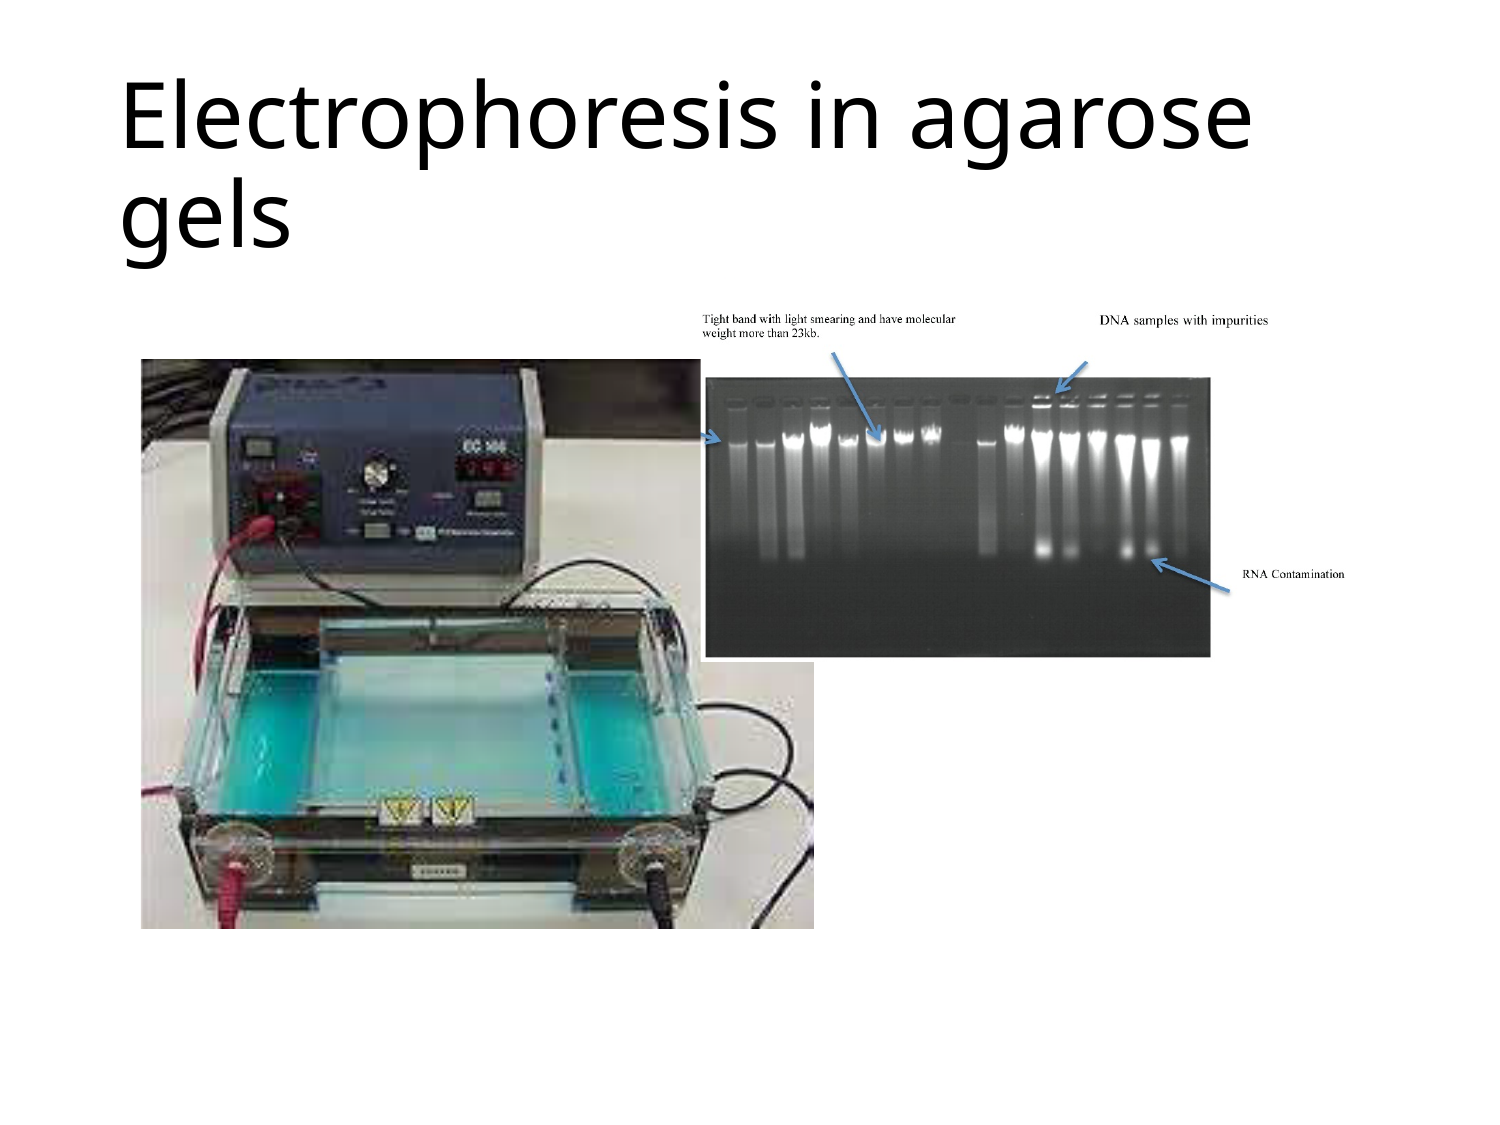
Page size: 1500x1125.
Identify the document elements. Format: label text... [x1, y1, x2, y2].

picture [140, 277, 1353, 929]
title Electrophoresis in agarose gels [103, 59, 1397, 278]
